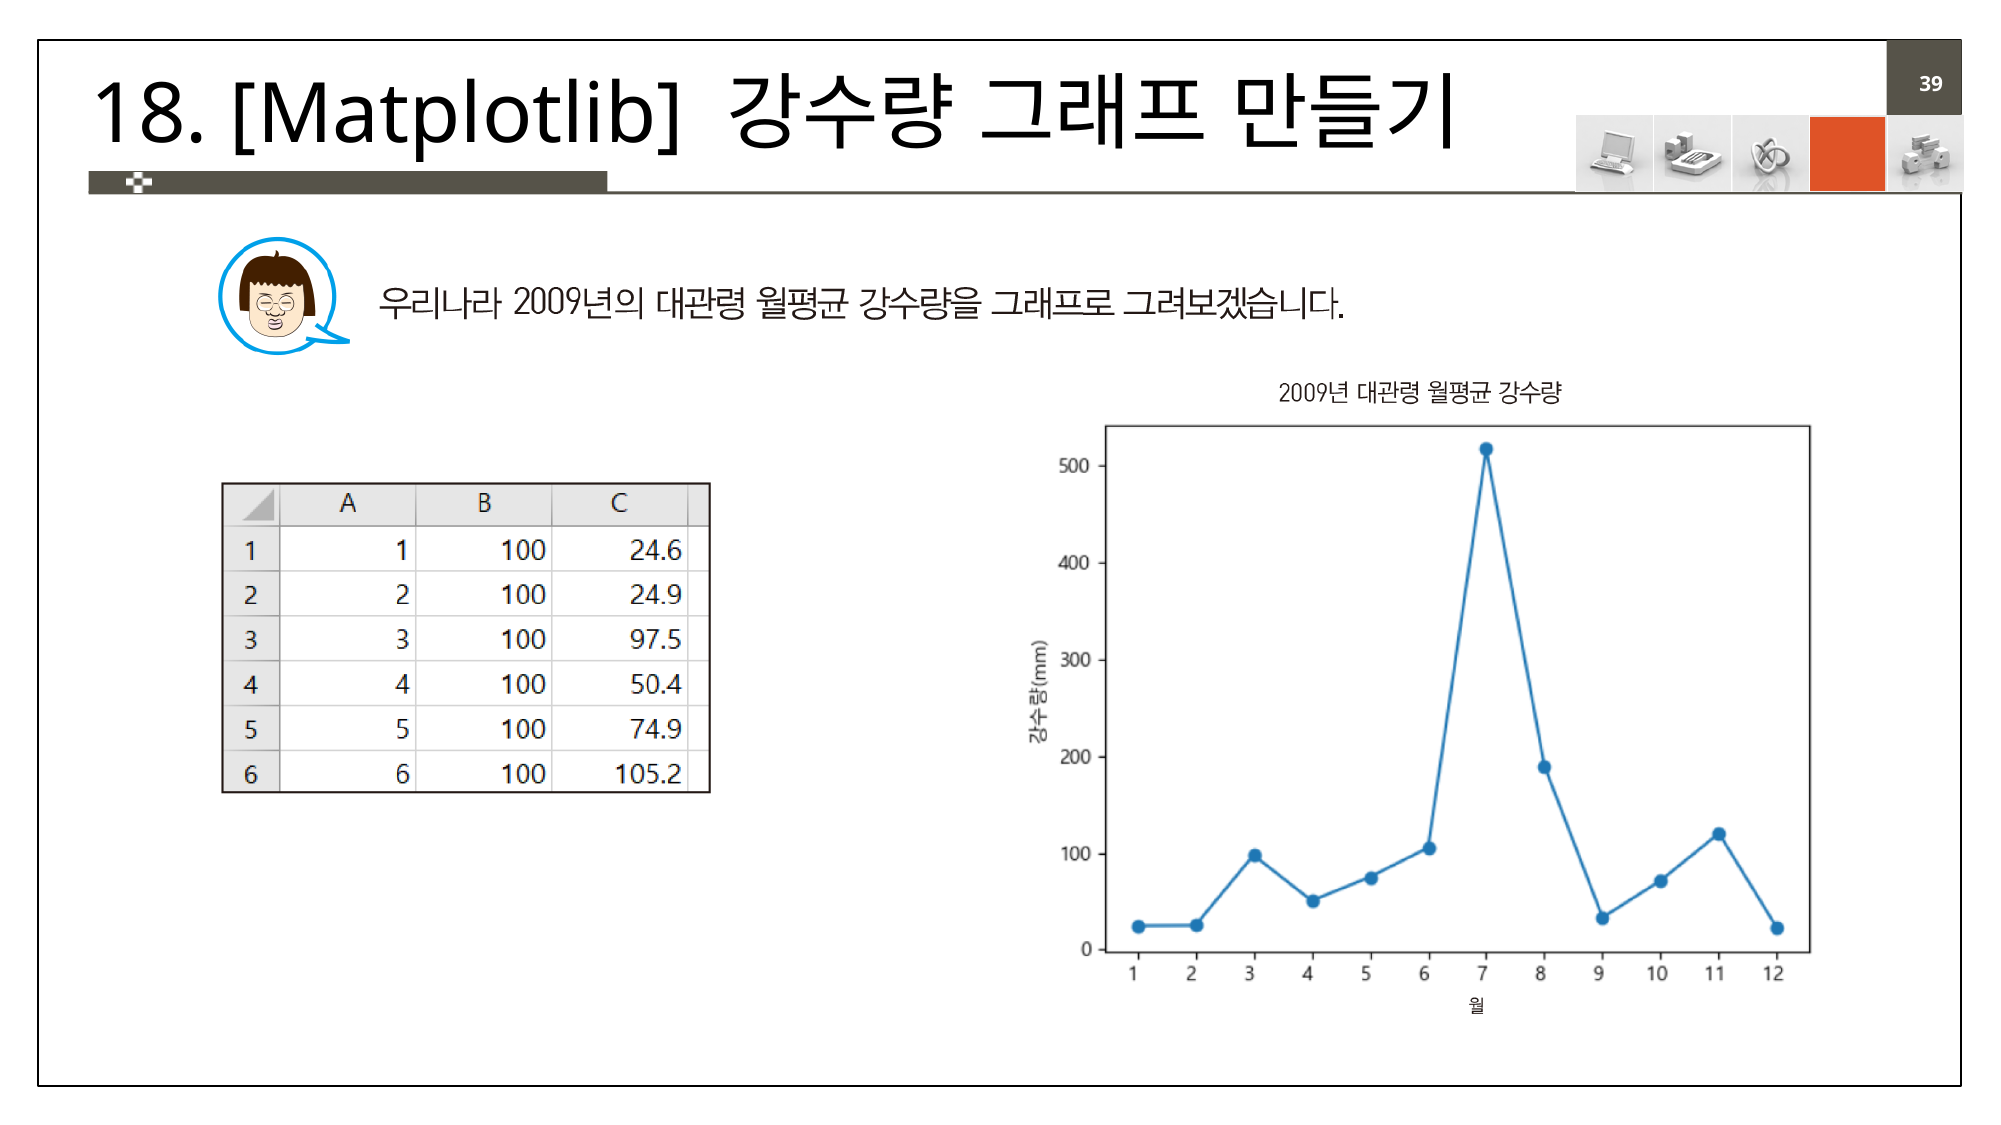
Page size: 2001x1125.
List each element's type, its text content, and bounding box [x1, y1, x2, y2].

picture [189, 463, 729, 820]
picture [1808, 114, 1964, 192]
title 18. [Matplotlib] 강수량 그래프 만들기 [76, 62, 1808, 208]
picture [159, 229, 1862, 1023]
